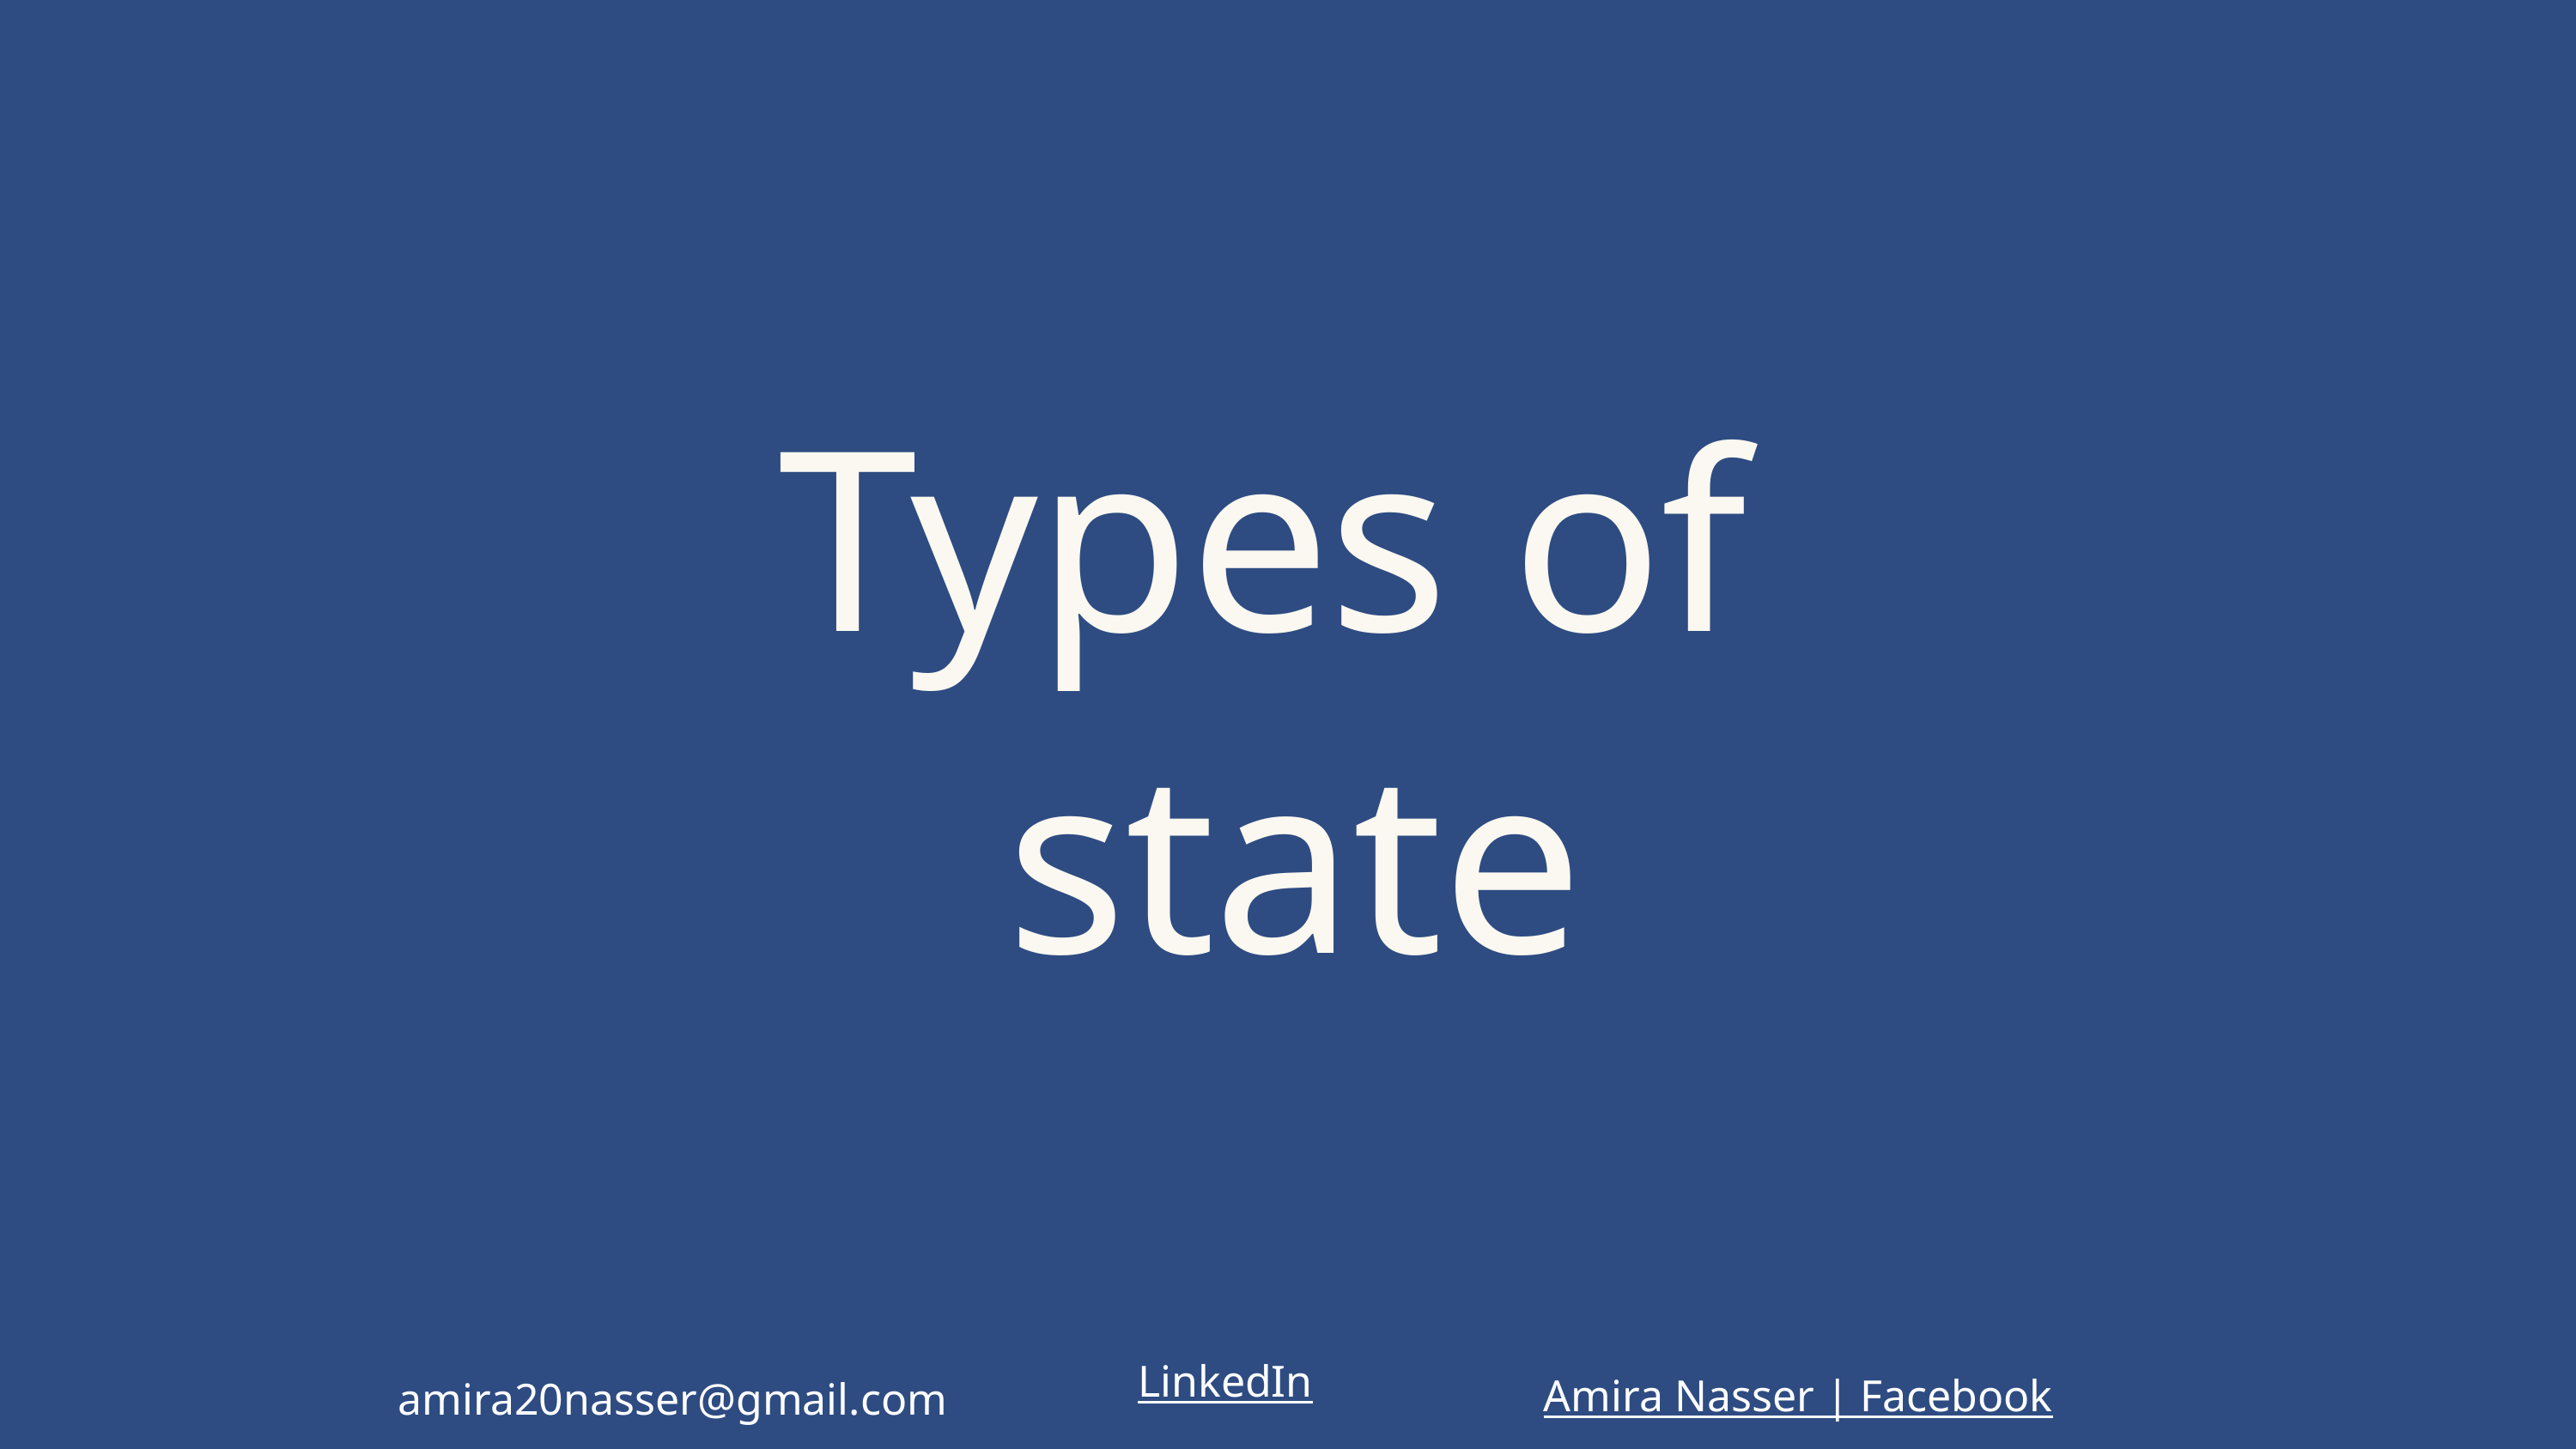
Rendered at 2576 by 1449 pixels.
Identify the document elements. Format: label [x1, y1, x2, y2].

text_box [0, 0, 2576, 1449]
